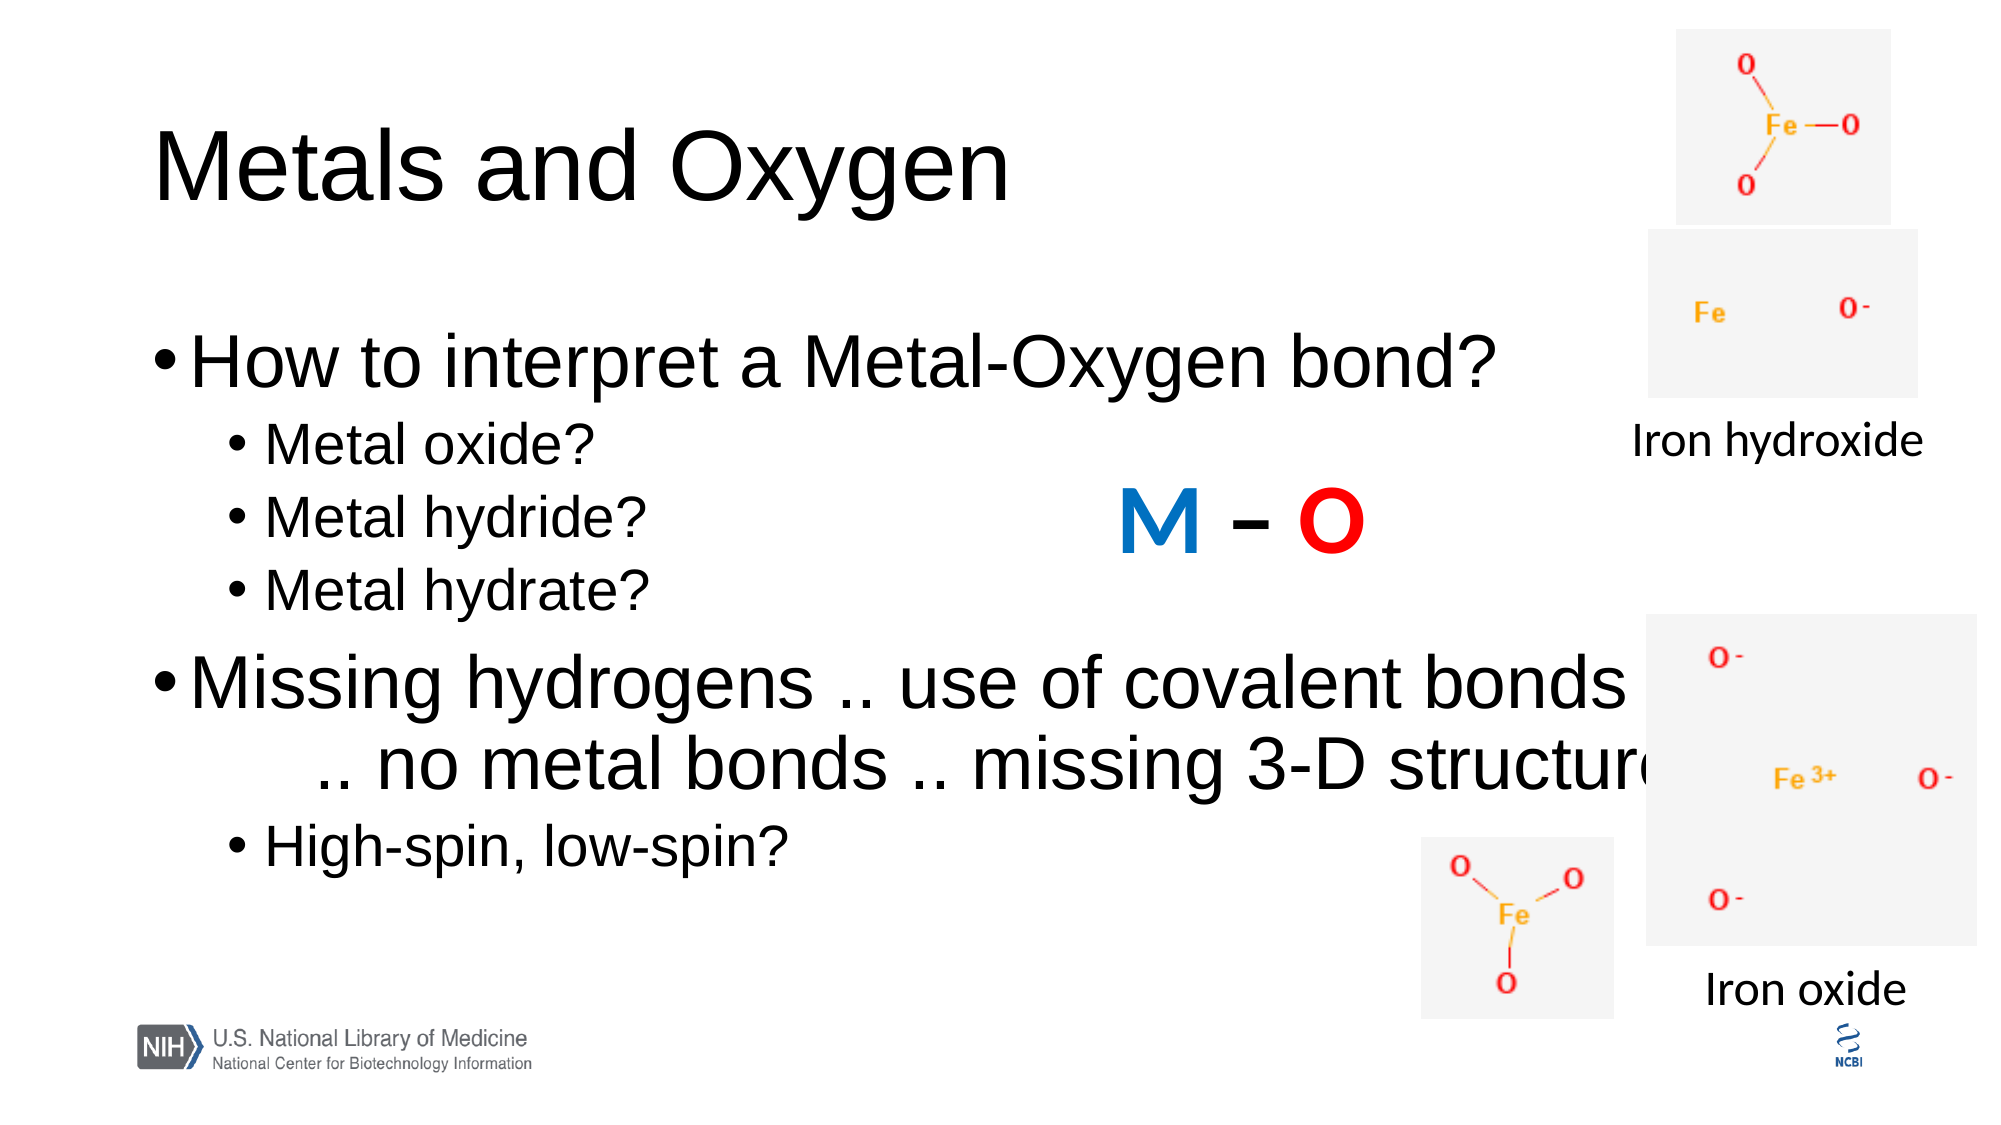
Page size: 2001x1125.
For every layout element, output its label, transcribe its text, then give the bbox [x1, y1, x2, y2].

list How to interpret a Metal-Oxygen bond? Metal oxide? Metal hydride? Metal hydrate? Missing hydrogens .. use of covalent bonds .. no metal bonds .. missing 3-D structure High-spin, low-spin? [137, 315, 1863, 960]
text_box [1646, 614, 1977, 1025]
picture [1421, 837, 1614, 1019]
text_box M – O [1101, 445, 1382, 581]
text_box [1614, 229, 1942, 475]
title Metals and Oxygen [137, 59, 1863, 278]
picture [1675, 29, 1891, 225]
